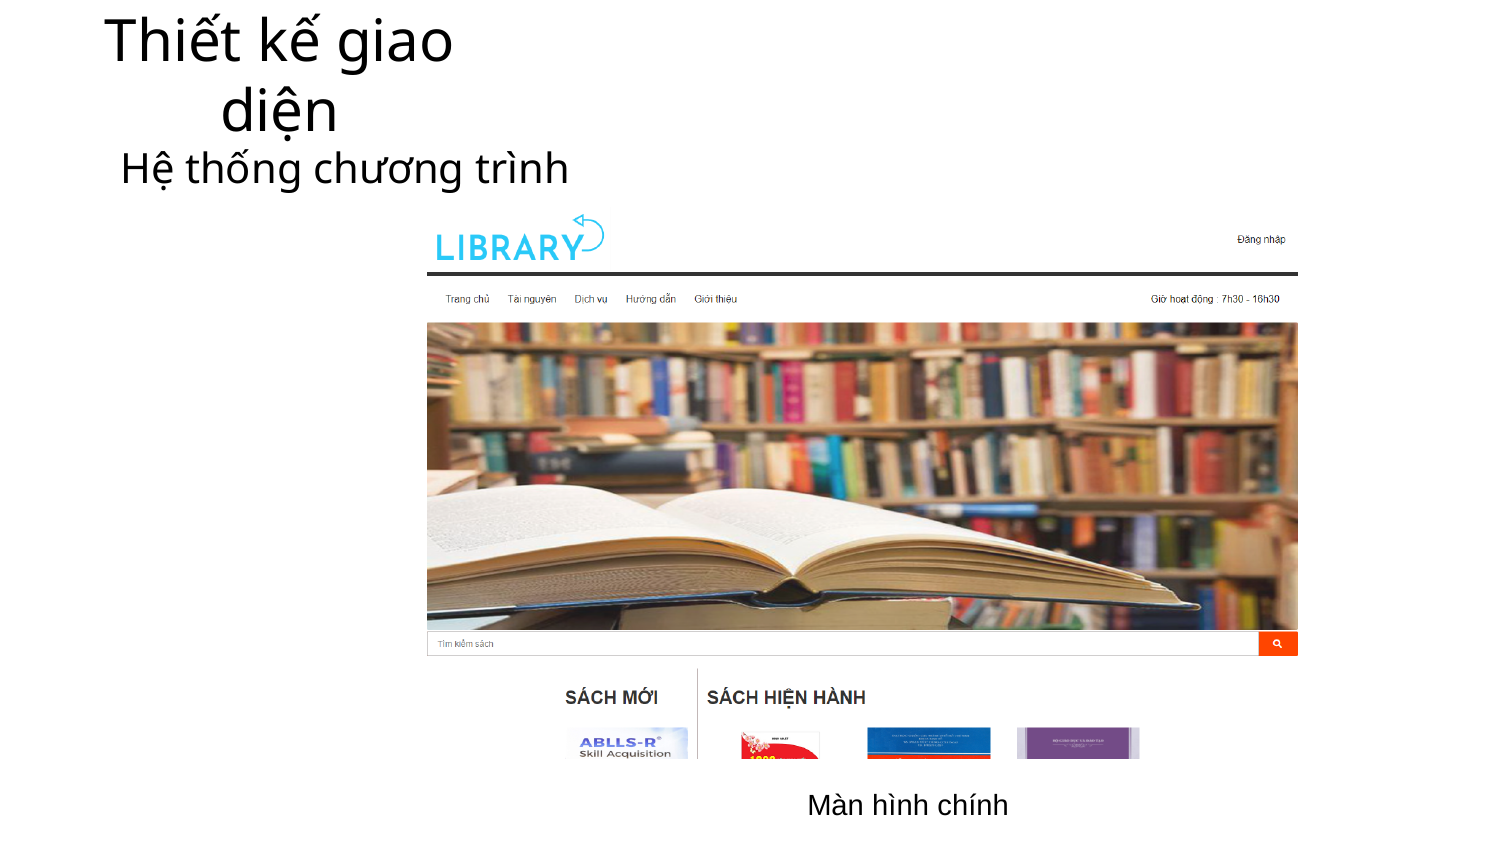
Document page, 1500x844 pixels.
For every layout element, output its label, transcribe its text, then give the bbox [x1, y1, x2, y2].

picture [401, 204, 1347, 759]
text_box Thiết kế giao diện [23, 34, 537, 112]
text_box Hệ thống chương trình [103, 128, 587, 206]
text_box Màn hình chính [792, 779, 1043, 829]
